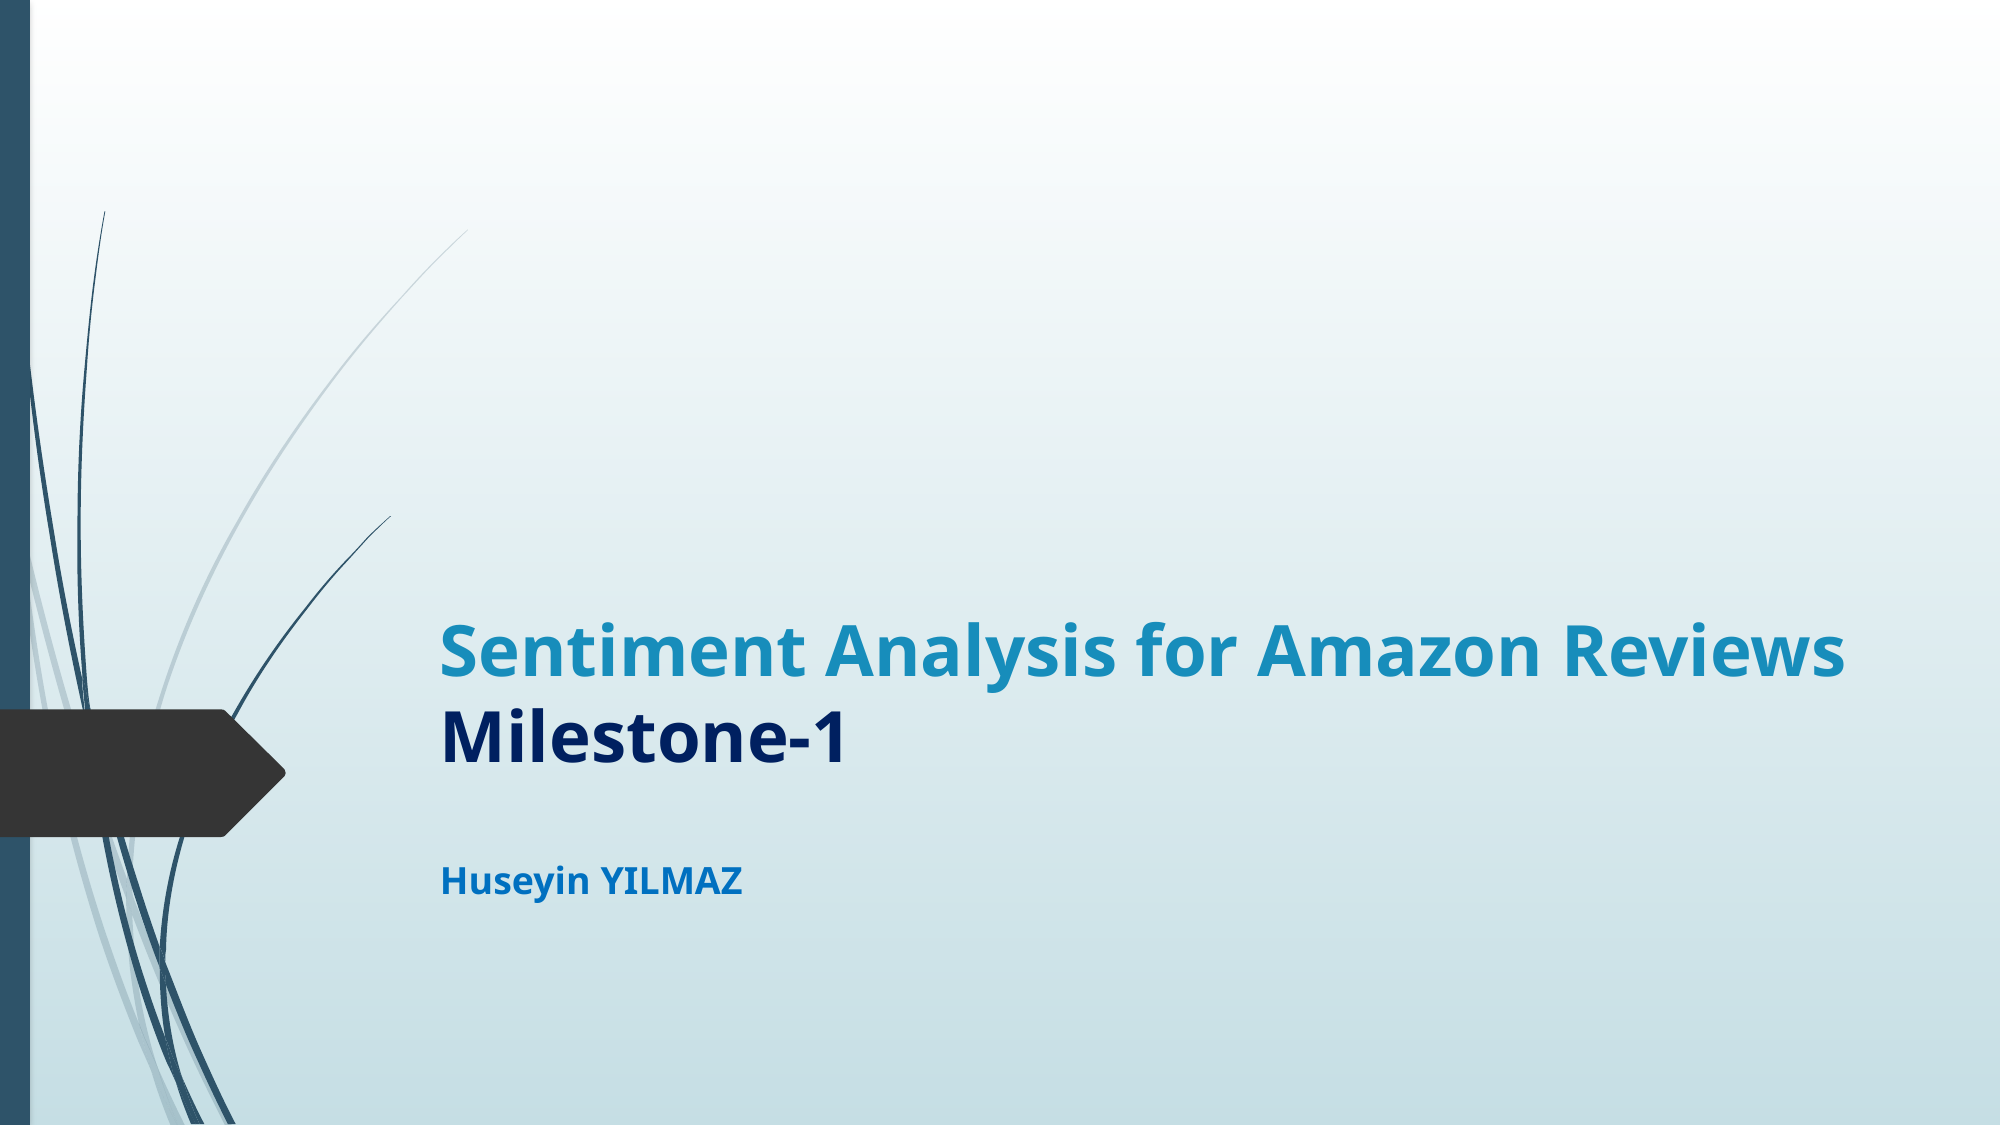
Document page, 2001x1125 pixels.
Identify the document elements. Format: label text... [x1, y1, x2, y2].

title Sentiment Analysis for Amazon Reviews Milestone-1 [424, 412, 1888, 783]
subtitle Huseyin YILMAZ [424, 783, 1888, 969]
